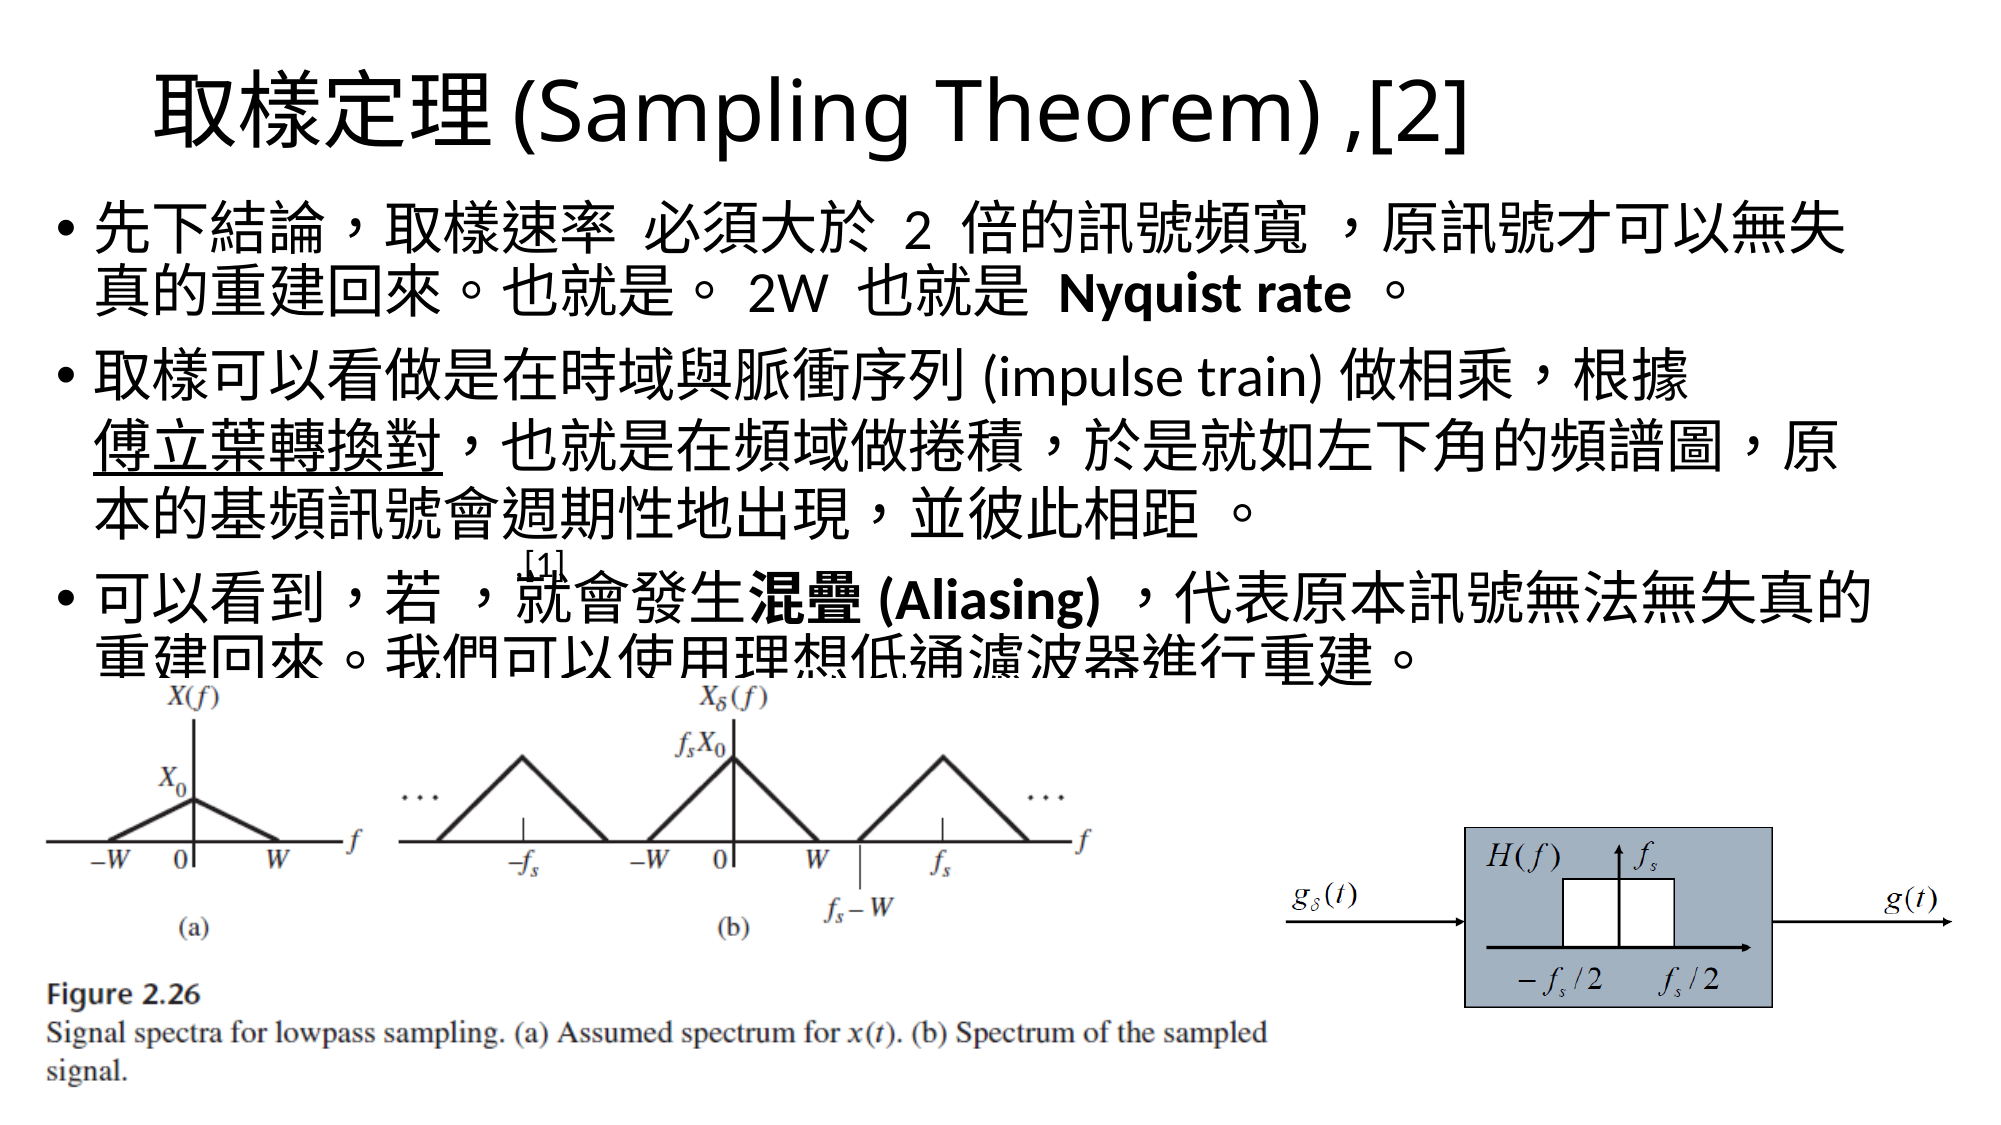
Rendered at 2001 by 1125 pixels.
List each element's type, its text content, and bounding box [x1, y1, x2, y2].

text_box ,[1] [499, 532, 1500, 593]
title 取樣定理(Sampling Theorem) ,[2] [137, 59, 1863, 168]
picture [40, 678, 1960, 1092]
